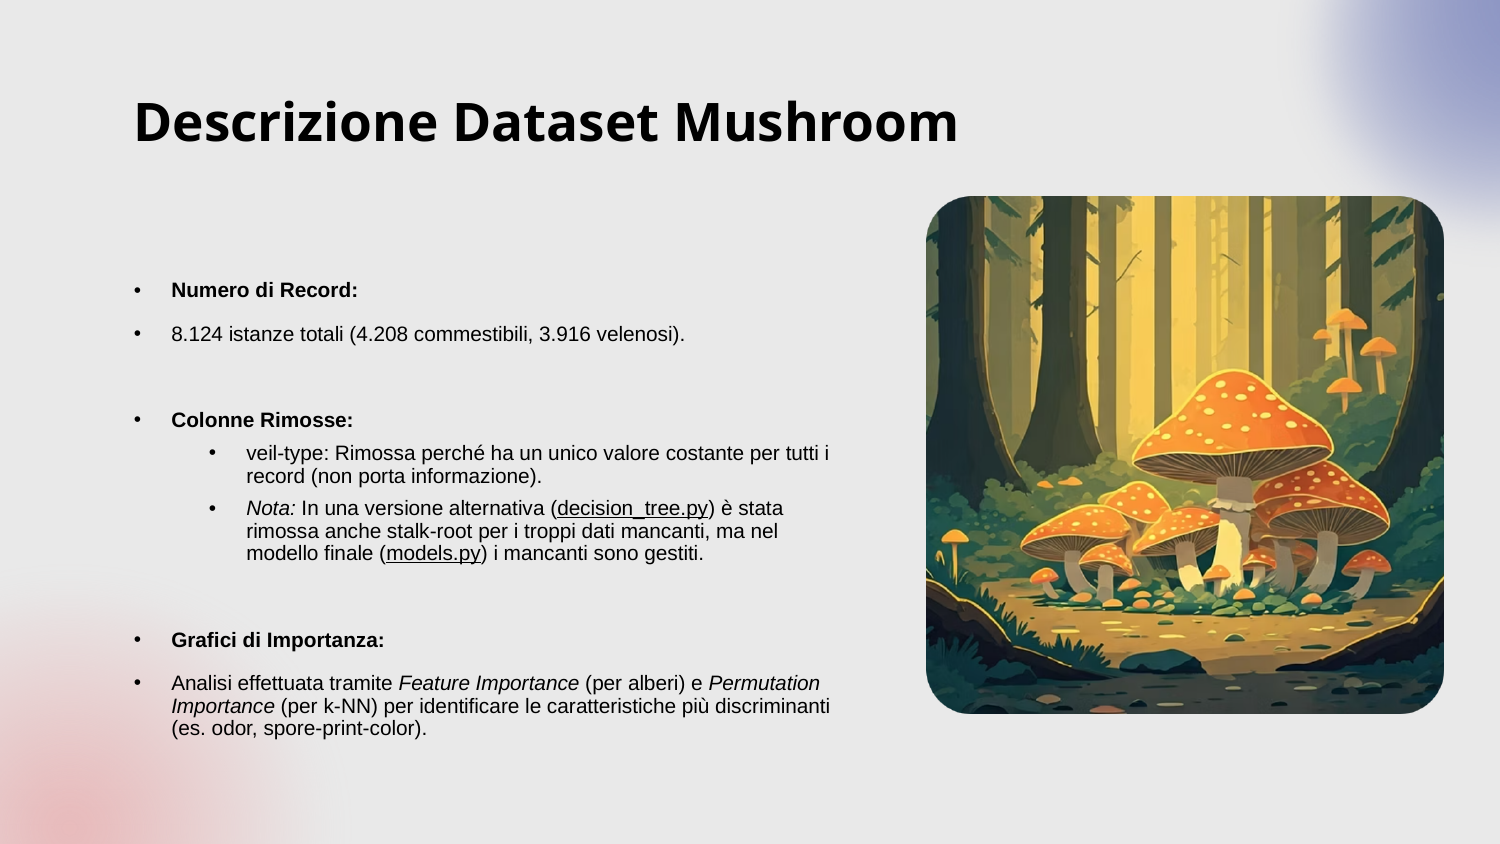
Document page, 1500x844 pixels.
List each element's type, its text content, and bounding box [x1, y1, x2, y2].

picture [926, 196, 1444, 714]
picture [0, 540, 402, 844]
title Descrizione Dataset Mushroom [118, 73, 1383, 168]
subtitle Numero di Record: 8.124 istanze totali (4.208 commestibili, 3.916 velenosi). Colonne Rimosse: veil-type: Rimossa perché ha un unico valore costante per tutti i record (non porta informazione). Nota: In una versione alternativa (decision_tree.py) è stata rimossa anche stalk-root per i troppi dati mancanti, ma nel modello finale (models.py) i mancanti sono gestiti. Grafici di Importanza: Analisi effettuata tramite Feature Importance (per alberi) e Permutation Importance (per k-NN) per identificare le caratteristiche più discriminanti (es. odor, spore-print-color). [118, 264, 849, 665]
